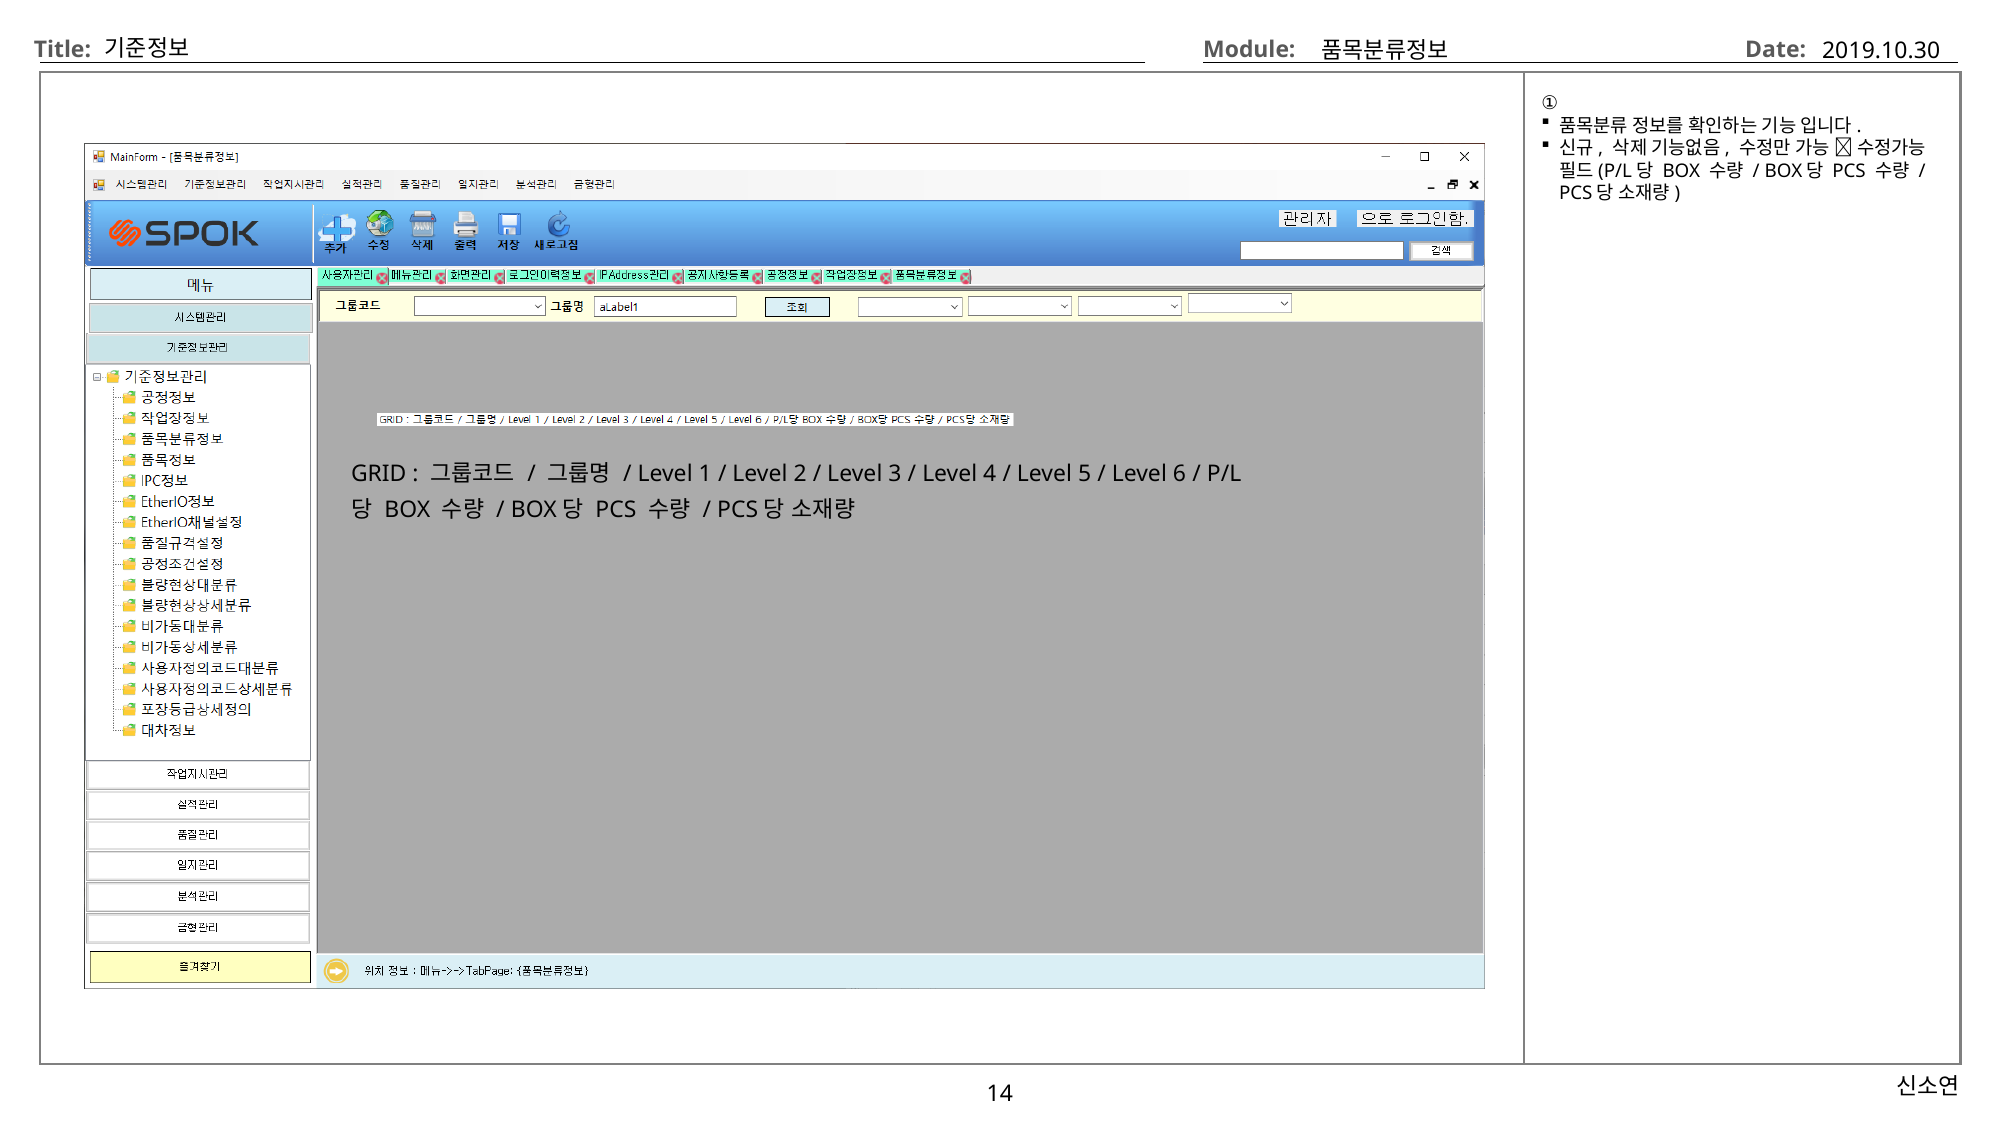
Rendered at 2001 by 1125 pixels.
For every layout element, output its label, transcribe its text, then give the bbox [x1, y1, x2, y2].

list 2019.10.30 [1822, 31, 1990, 67]
list 품목분류정보 [1321, 31, 1651, 67]
list 신소연 [1526, 1067, 1960, 1103]
picture [84, 143, 1485, 989]
title 기준정보 [104, 29, 1123, 66]
text_box ① 품목분류 정보를 확인하는 기능 입니다. 신규, 삭제 기능없음, 수정만 가능  수정가능 필드(P/L당 BOX 수량 / BOX당 PCS 수량 / PCS당 소재량) [1526, 72, 1960, 245]
